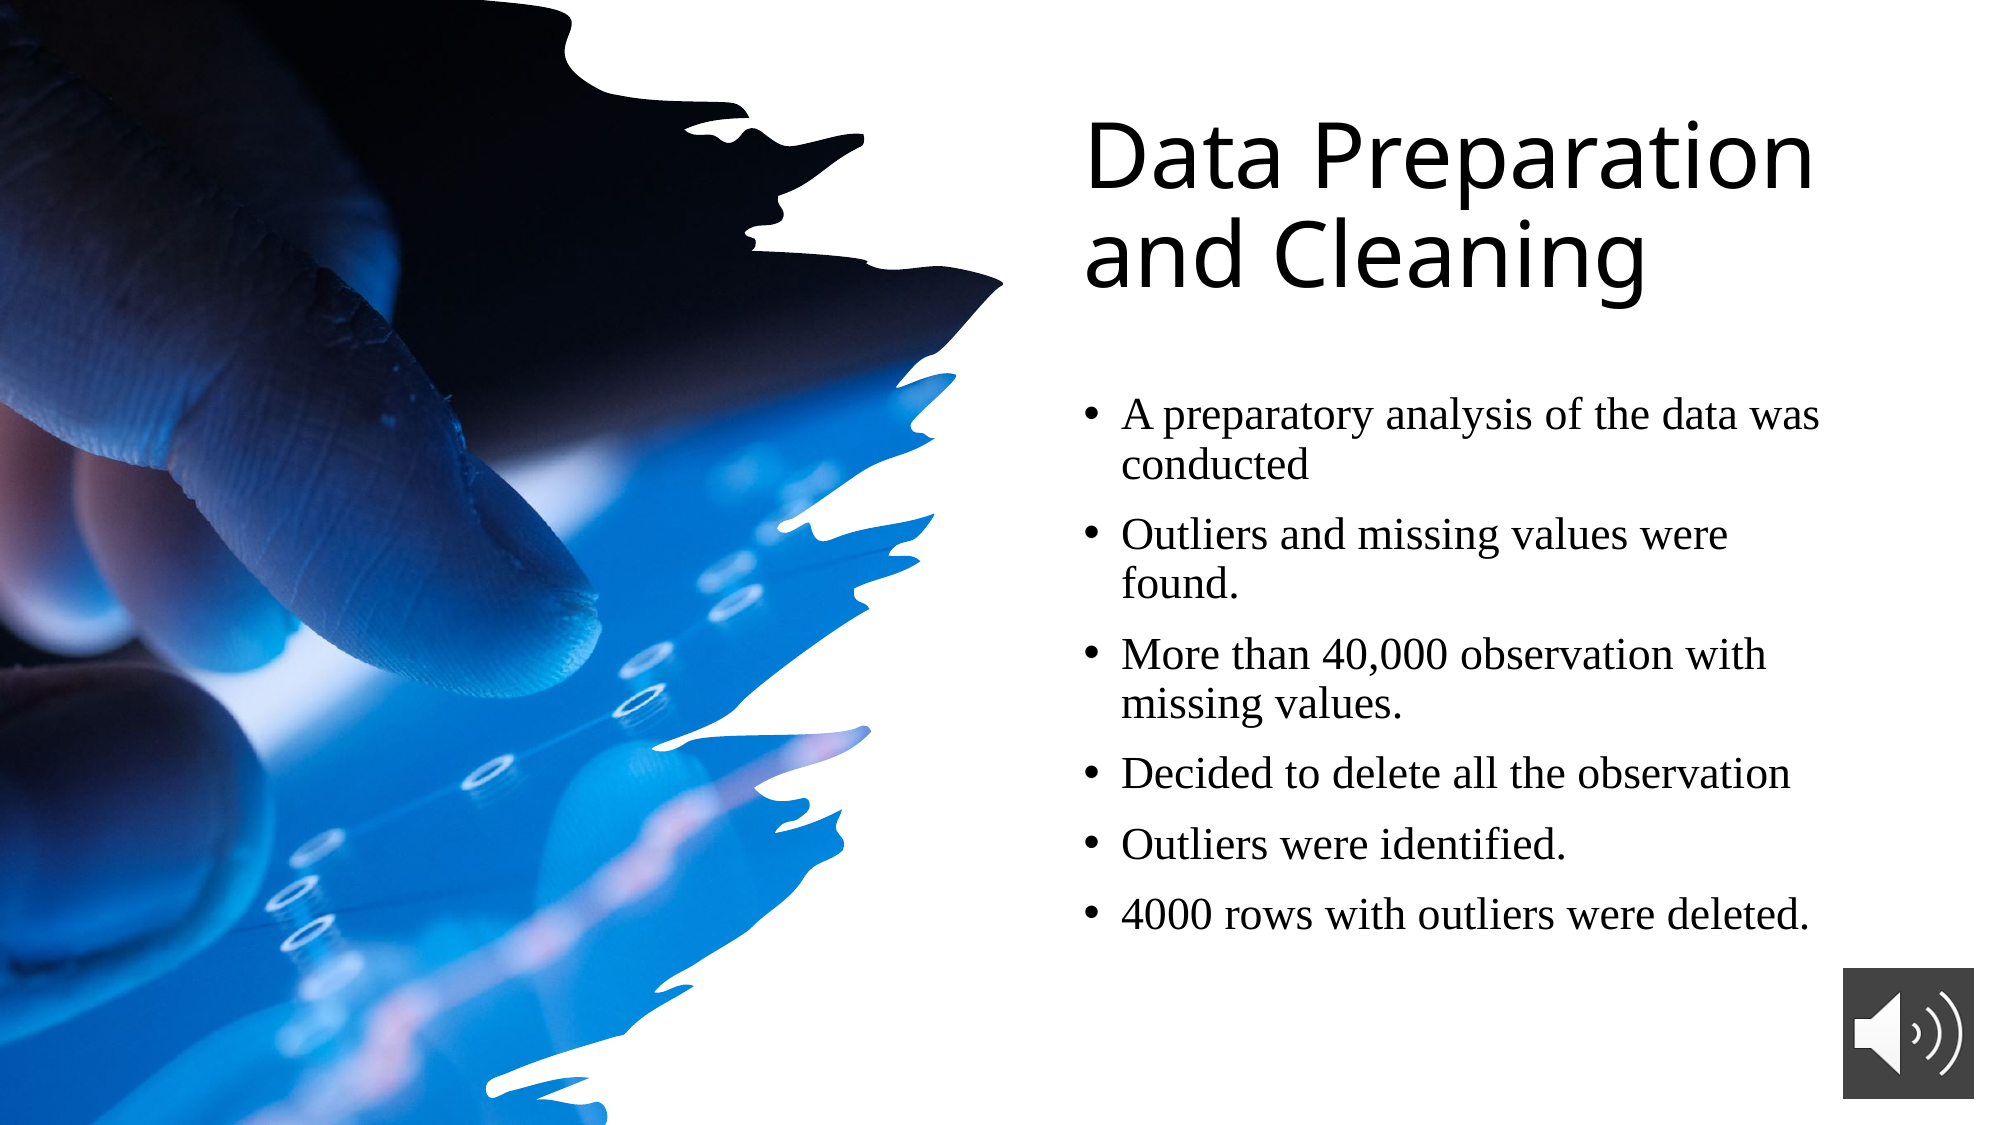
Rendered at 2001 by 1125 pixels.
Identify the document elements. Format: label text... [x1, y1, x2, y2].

picture [0, 0, 1004, 1125]
picture [1841, 966, 1975, 1100]
text_box [1004, 0, 2000, 1125]
title Data Preparation and Cleaning [1068, 59, 1863, 357]
list A preparatory analysis of the data was conducted Outliers and missing values were found. More than 40,000 observation with missing values. Decided to delete all the observation Outliers were identified. 4000 rows with outliers were deleted. [1068, 382, 1863, 1014]
